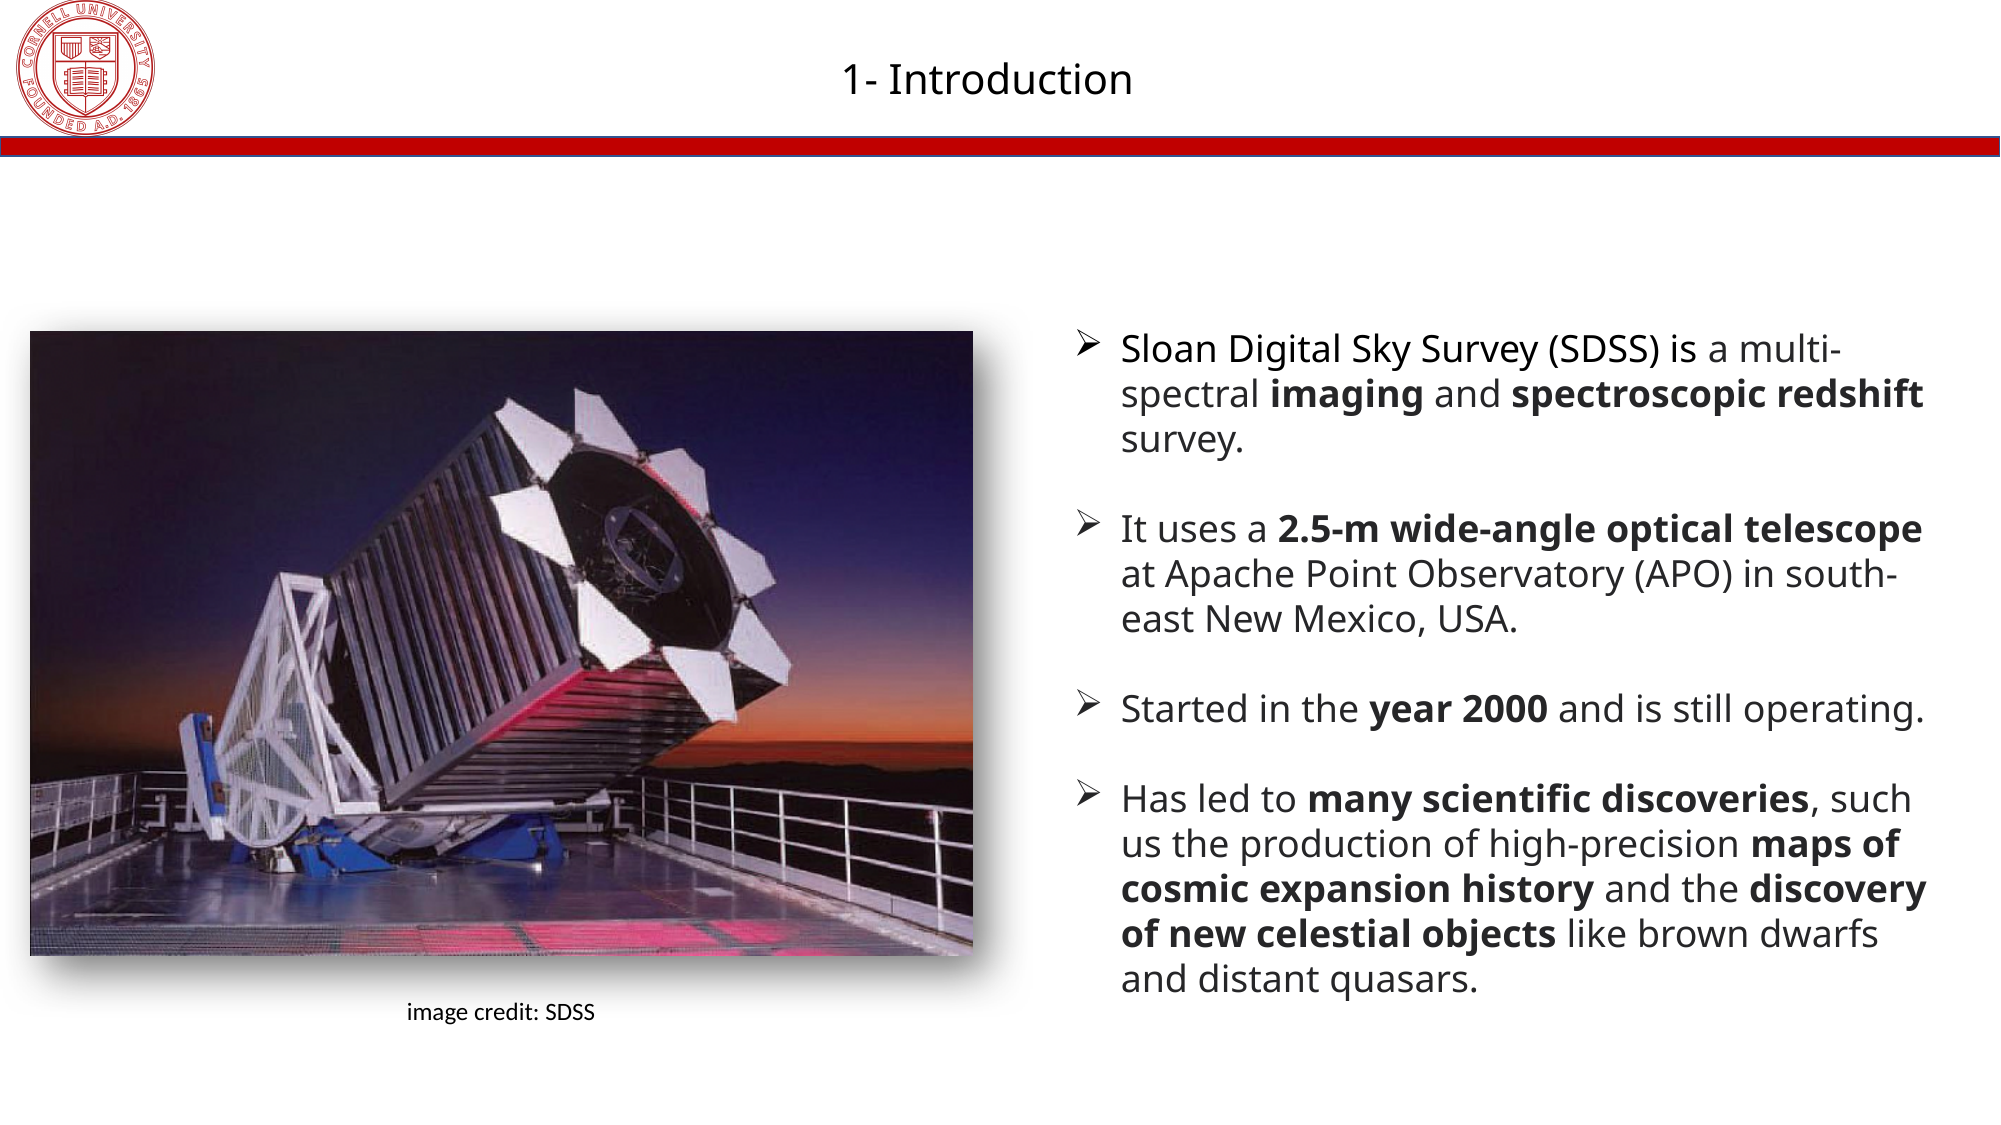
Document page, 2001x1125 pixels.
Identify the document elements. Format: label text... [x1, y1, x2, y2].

picture [16, 0, 155, 137]
text_box 1- Introduction [825, 45, 1149, 111]
text_box image credit: SDSS [392, 987, 611, 1033]
text_box Sloan Digital Sky Survey (SDSS) is a multi-spectral imaging and spectroscopic redshift survey. It uses a 2.5-m wide-angle optical telescope at Apache Point Observatory (APO) in south-east New Mexico, USA. Started in the year 2000 and is still operating. Has led to many scientific discoveries, such us the production of high-precision maps of cosmic expansion history and the discovery of new celestial objects like brown dwarfs and distant quasars. [1059, 317, 1970, 1053]
text_box [0, 136, 2000, 157]
picture [30, 331, 973, 957]
